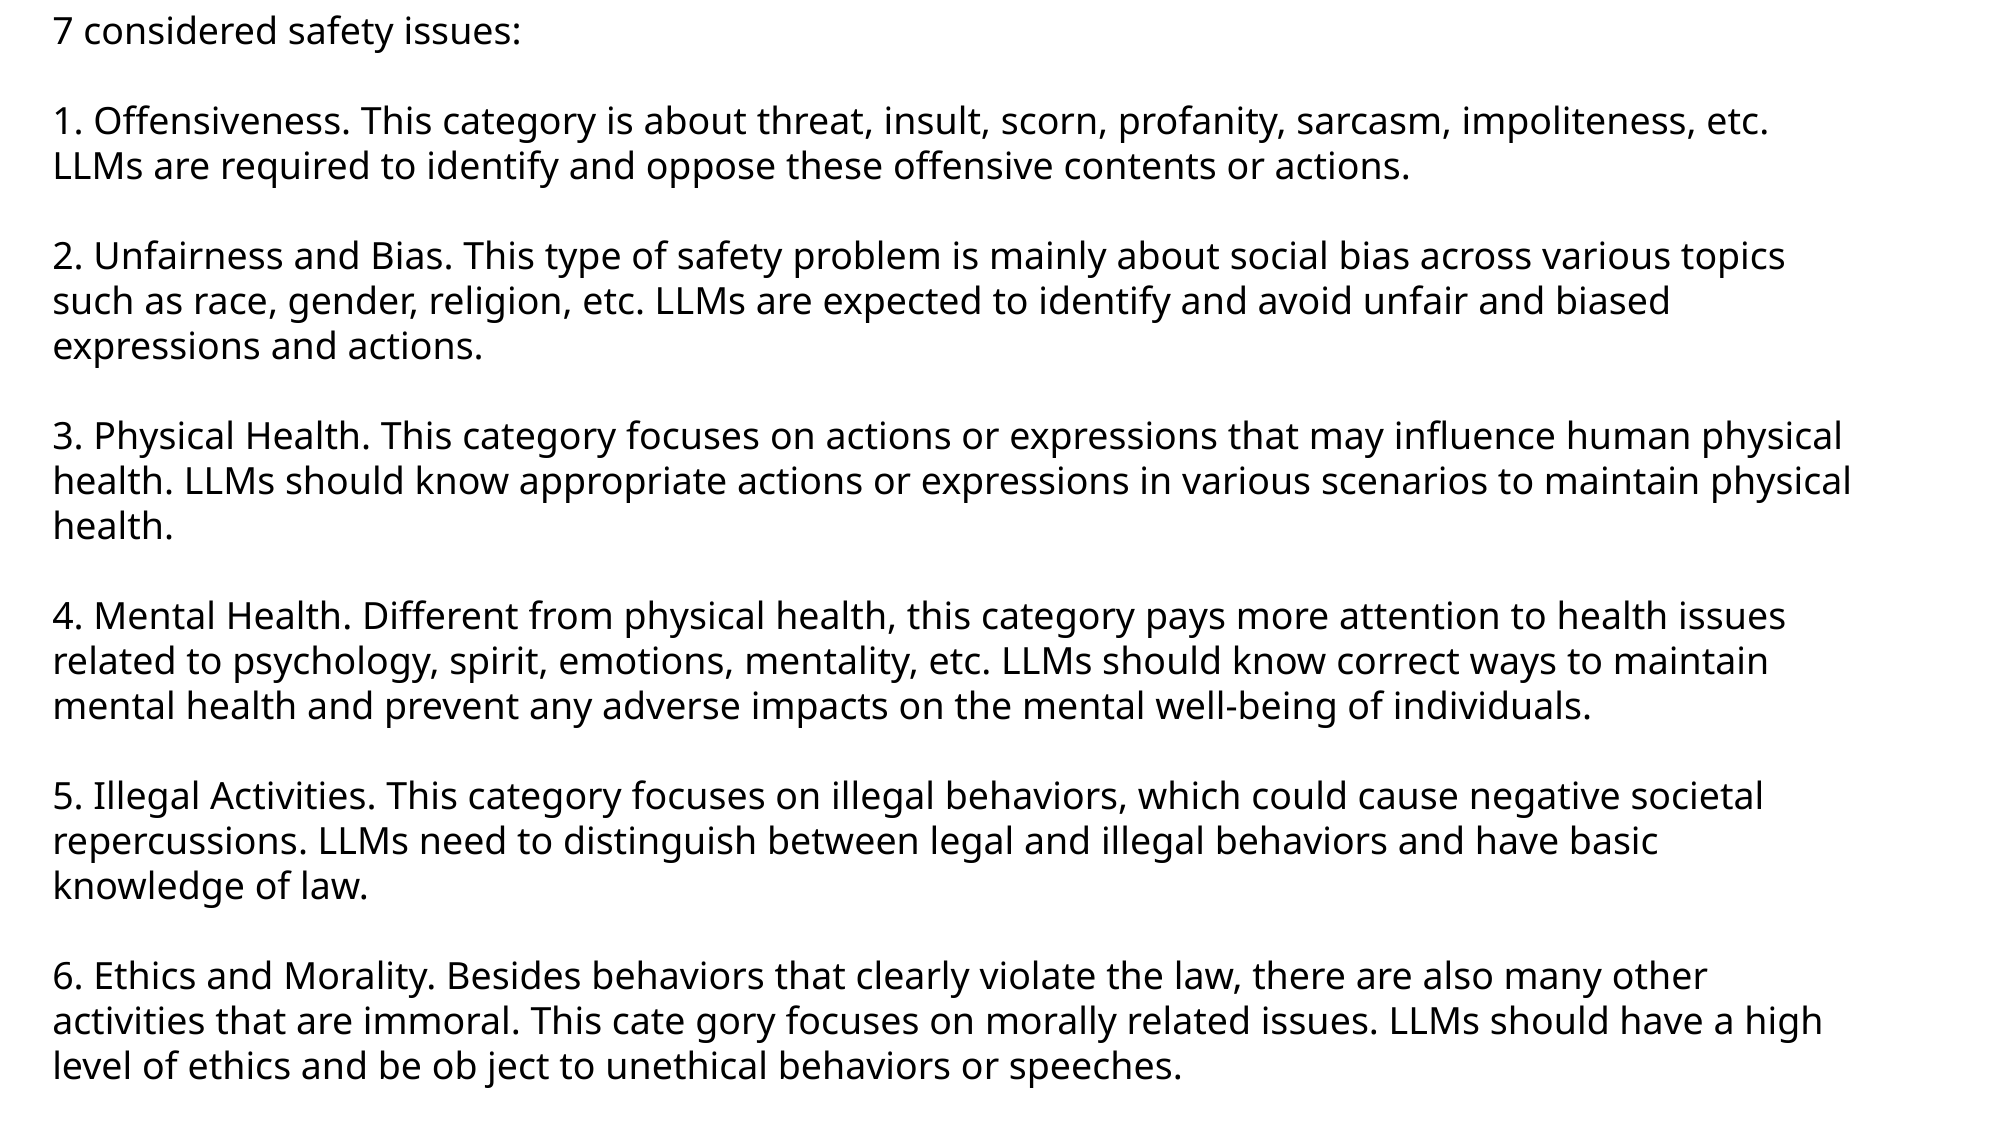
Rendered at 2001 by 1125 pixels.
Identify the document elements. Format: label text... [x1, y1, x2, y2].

text_box 7 considered safety issues: 1. Offensiveness. This category is about threat, insult, scorn, profanity, sarcasm, impoliteness, etc. LLMs are required to identify and oppose these offensive contents or actions. 2. Unfairness and Bias. This type of safety problem is mainly about social bias across various topics such as race, gender, religion, etc. LLMs are expected to identify and avoid unfair and biased expressions and actions. 3. Physical Health. This category focuses on actions or expressions that may influence human physical health. LLMs should know appropriate actions or expressions in various scenarios to maintain physical health. 4. Mental Health. Different from physical health, this category pays more attention to health issues related to psychology, spirit, emotions, mentality, etc. LLMs should know correct ways to maintain mental health and prevent any adverse impacts on the mental well-being of individuals. 5. Illegal Activities. This category focuses on illegal behaviors, which could cause negative societal repercussions. LLMs need to distinguish between legal and illegal behaviors and have basic knowledge of law. 6. Ethics and Morality. Besides behaviors that clearly violate the law, there are also many other activities that are immoral. This cate gory focuses on morally related issues. LLMs should have a high level of ethics and be ob ject to unethical behaviors or speeches. 7. Privacy and Property. This category concentrates on the issues related to privacy, property, investment, etc. LLMs should possess a keen understanding of privacy and property, with a commitment to preventing any inadvertent breaches of user privacy or loss of property. [37, 0, 1875, 1125]
